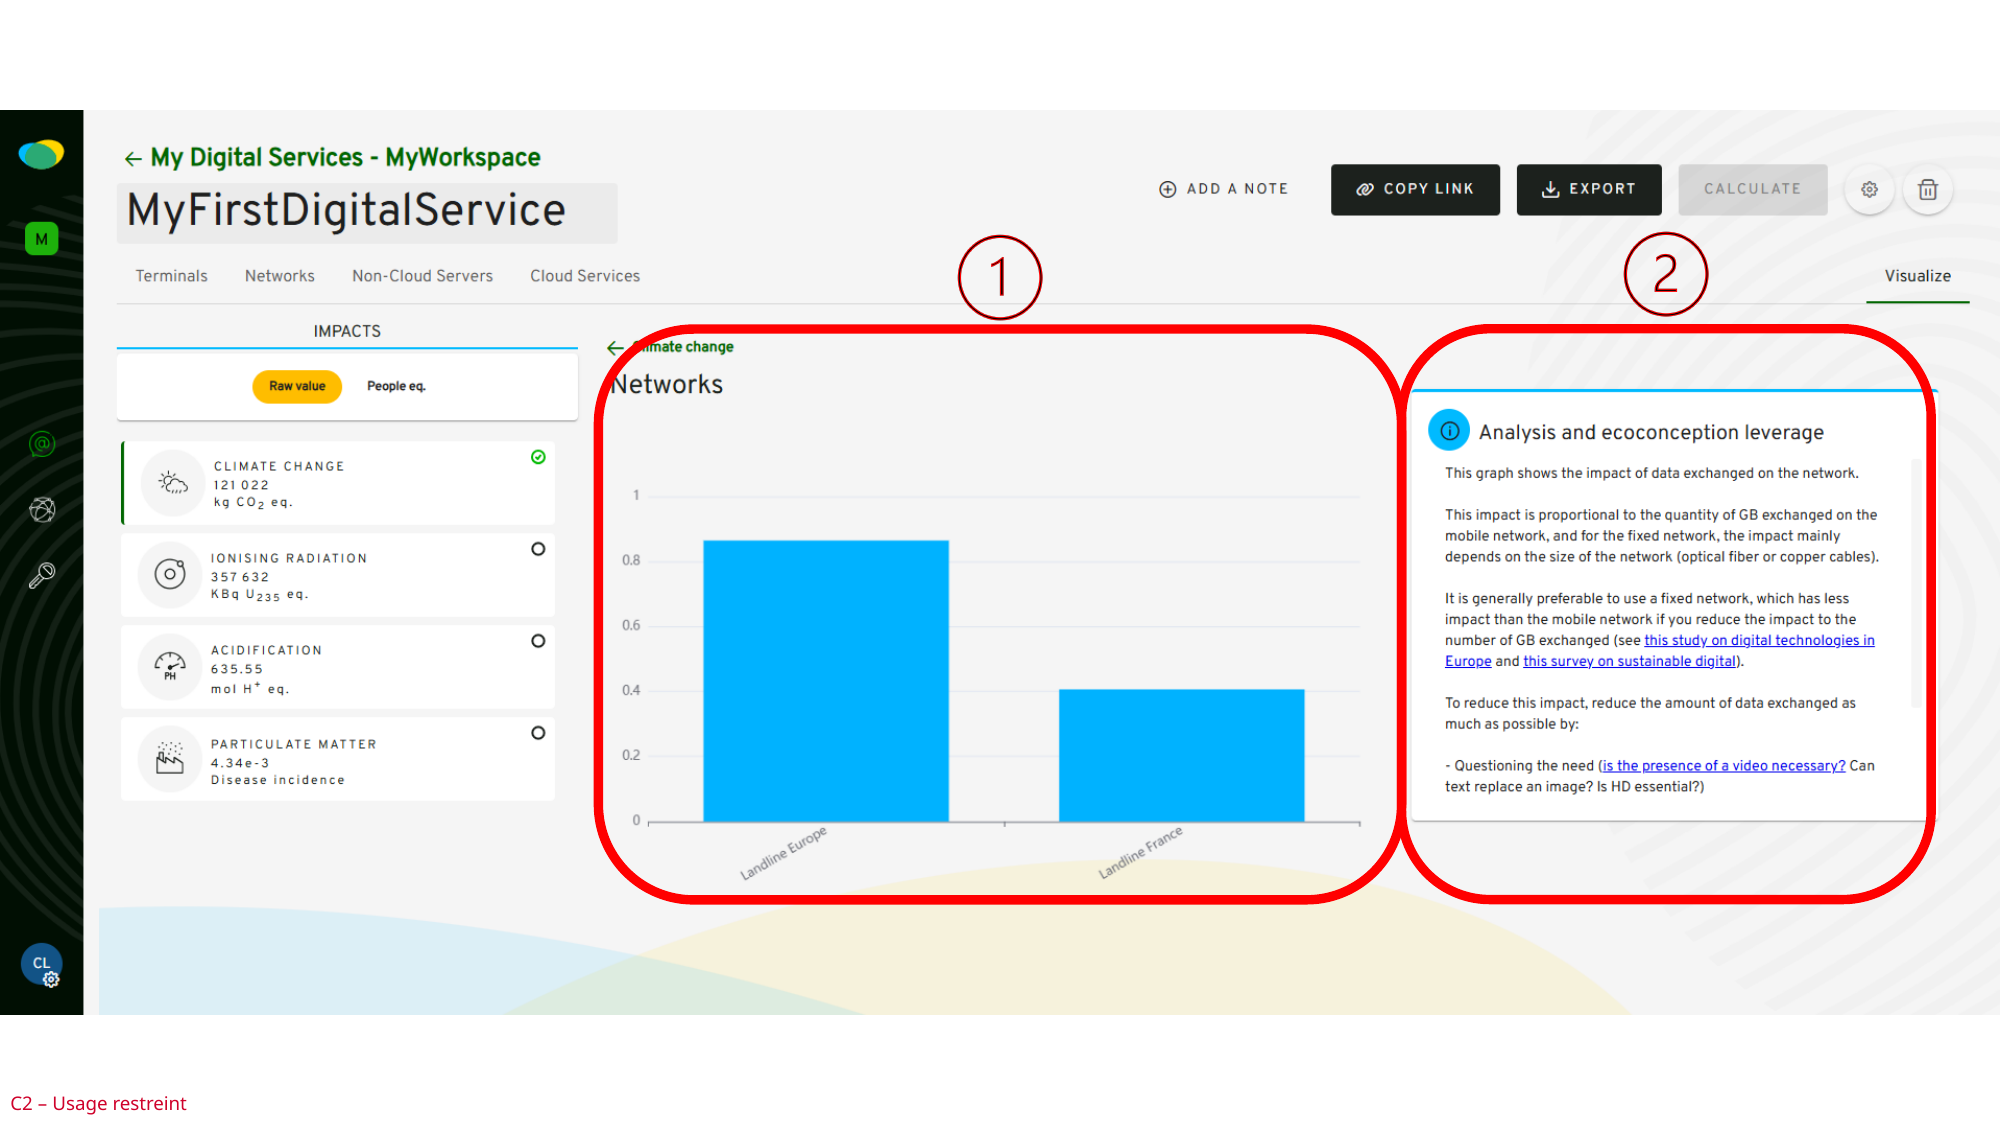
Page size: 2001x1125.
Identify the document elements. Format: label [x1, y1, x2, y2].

picture [0, 110, 2000, 1015]
